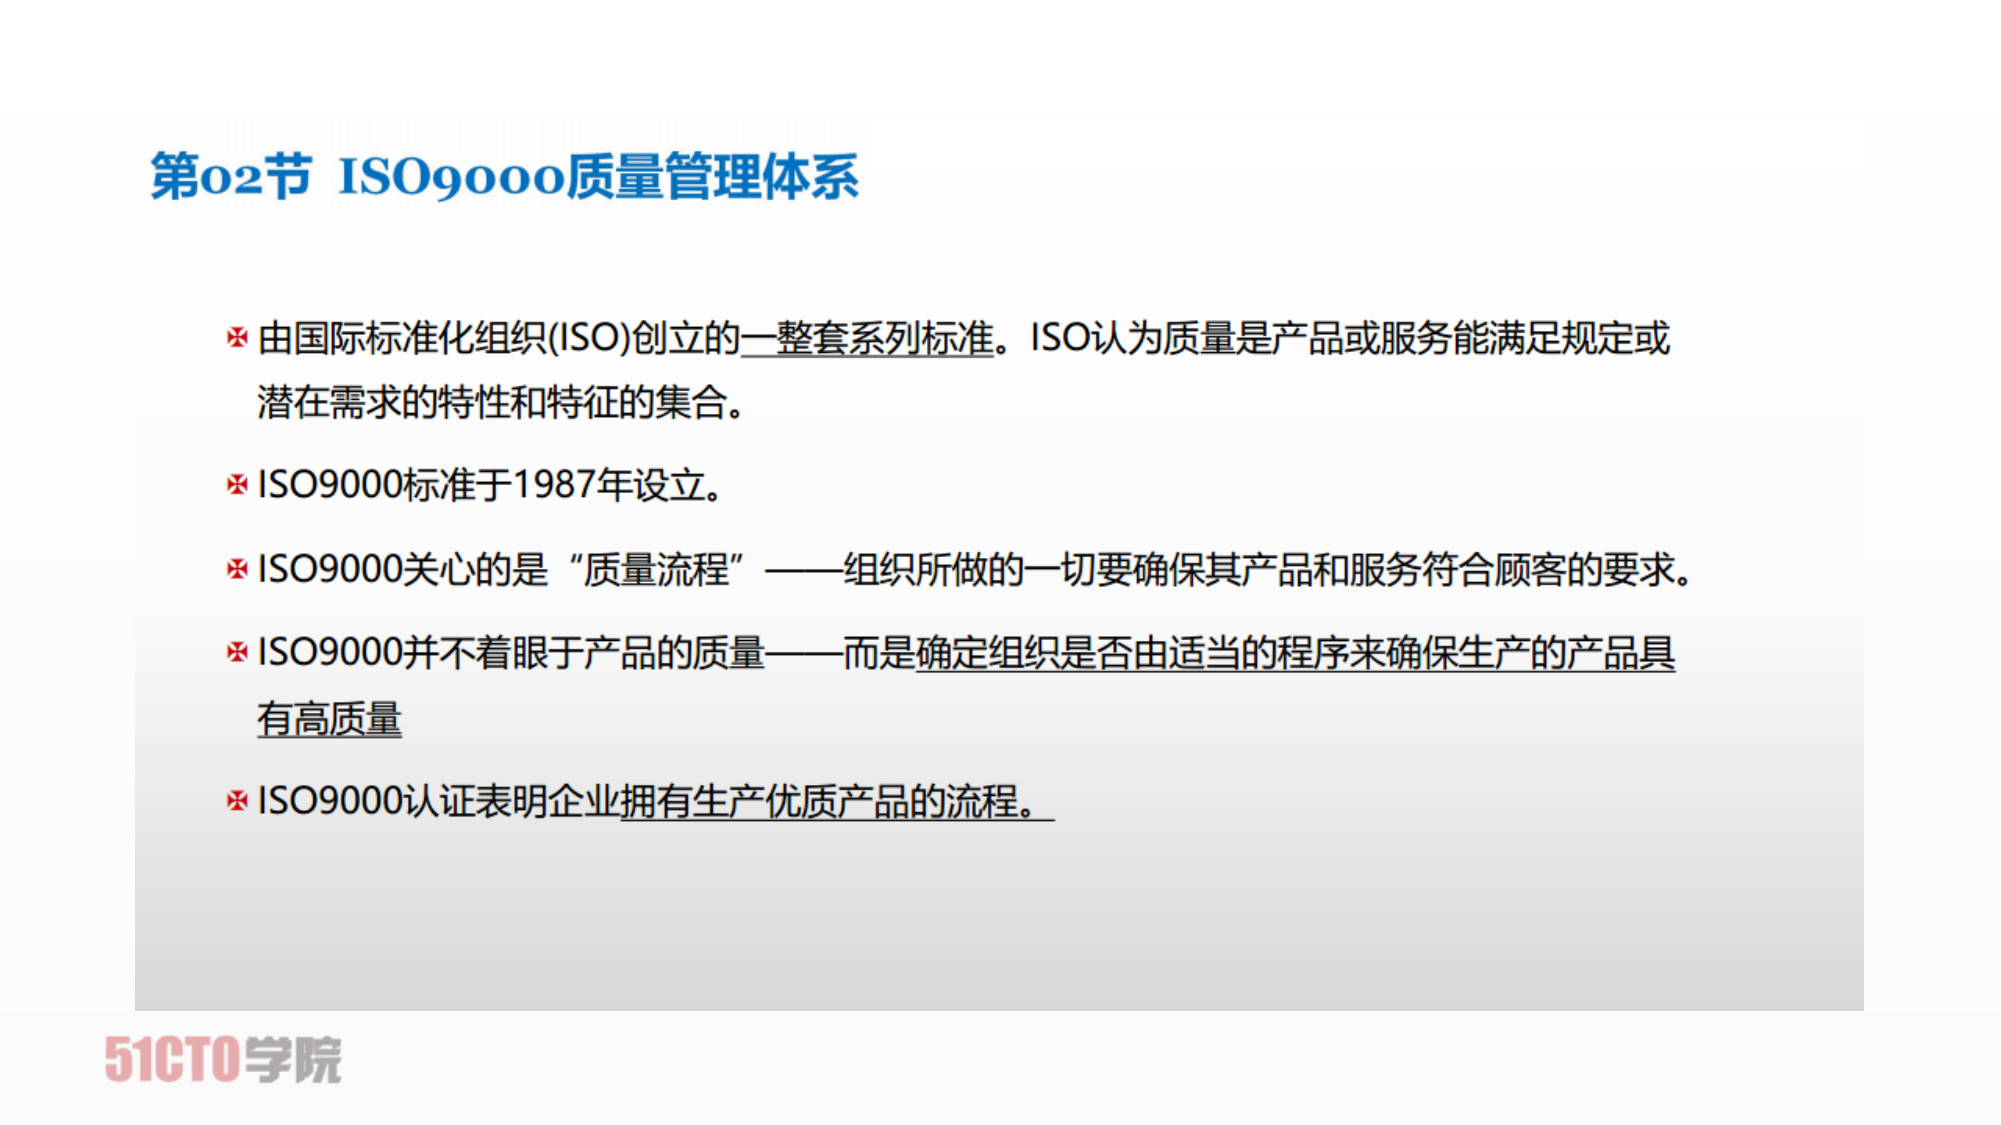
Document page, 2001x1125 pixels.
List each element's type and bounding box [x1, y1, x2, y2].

picture [45, 114, 1864, 1107]
